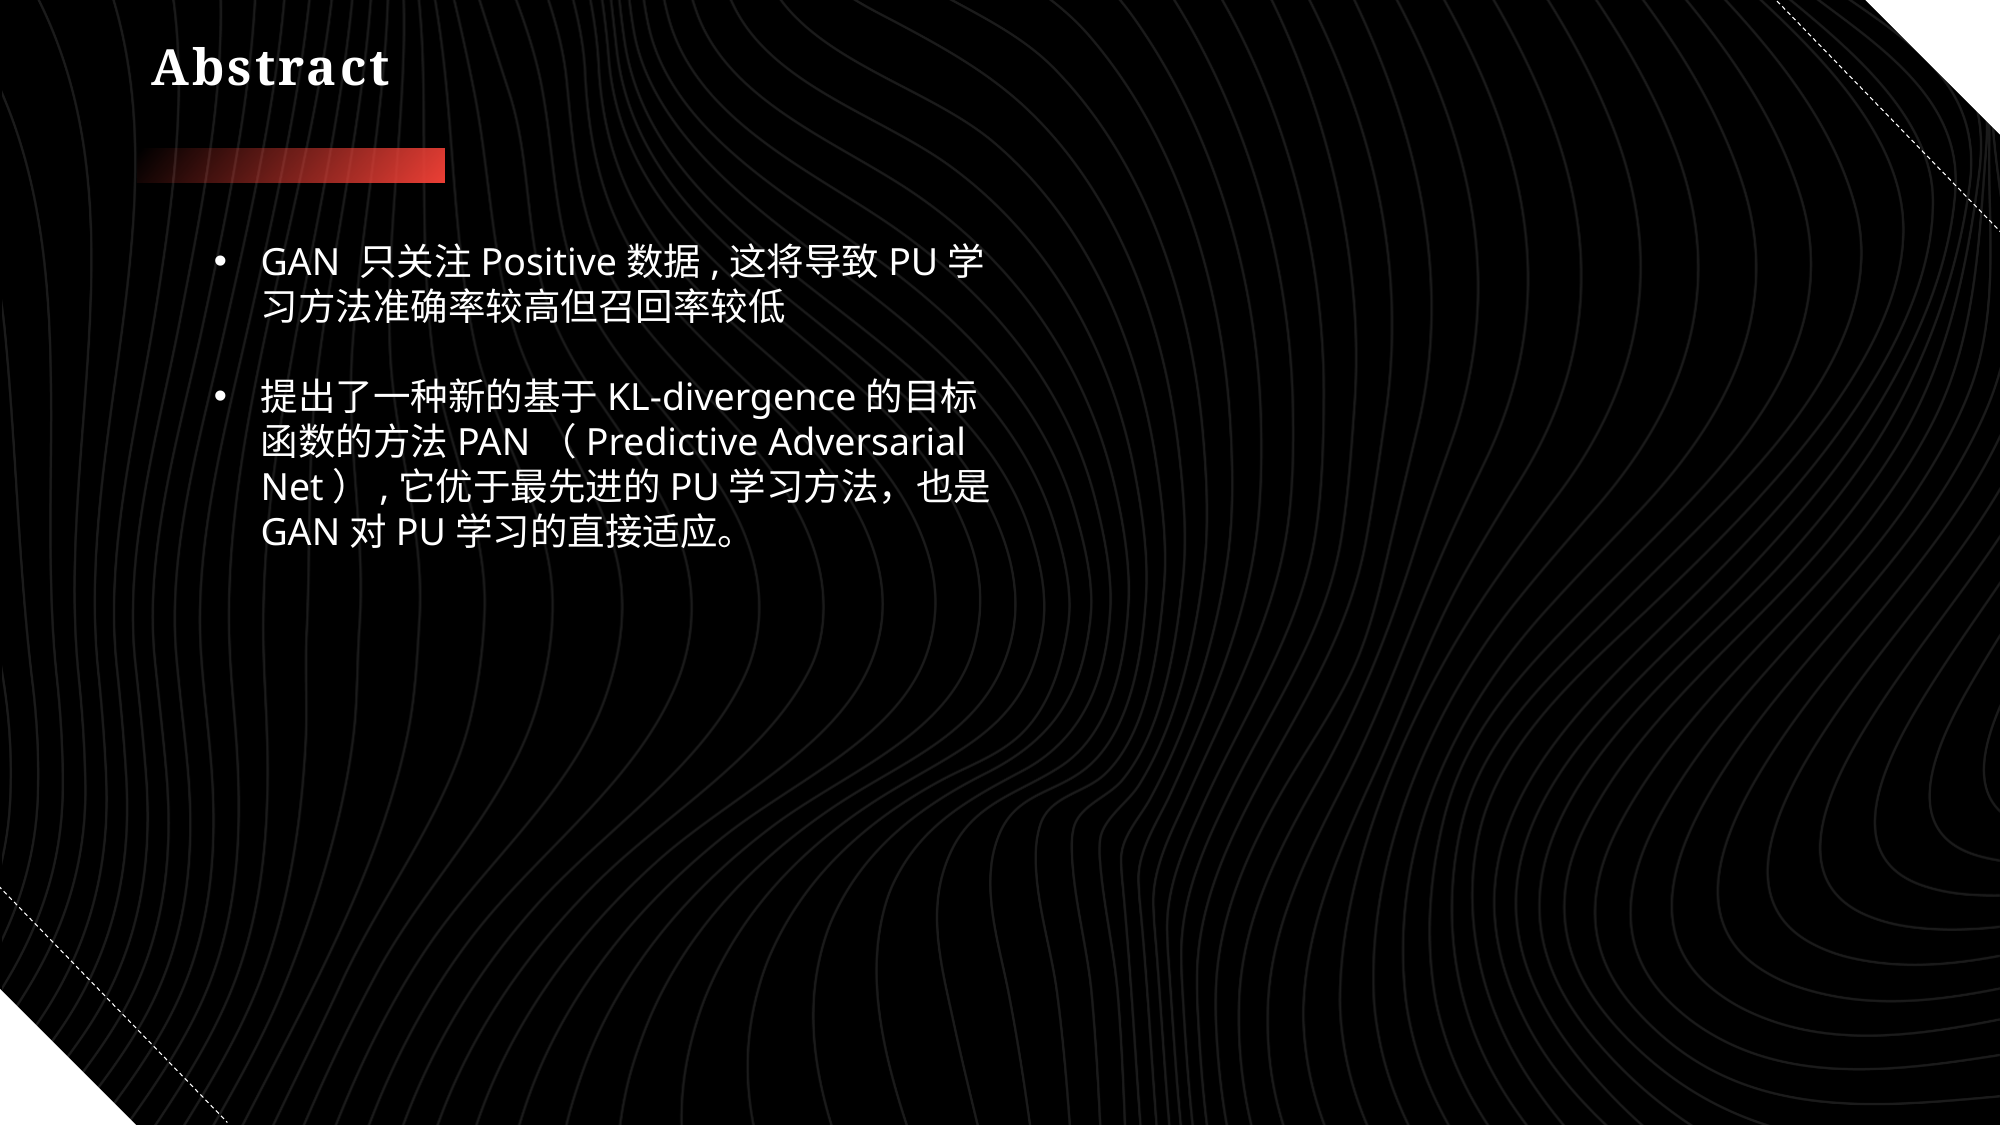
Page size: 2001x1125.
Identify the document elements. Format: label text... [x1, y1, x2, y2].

text_box GAN 只关注Positive数据,这将导致PU学习方法准确率较高但召回率较低 提出了一种新的基于KL-divergence的目标函数的方法PAN（Predictive Adversarial Net）,它优于最先进的PU学习方法，也是GAN对PU学习的直接适应。 [198, 231, 1016, 561]
title Abstract [136, 21, 1863, 118]
